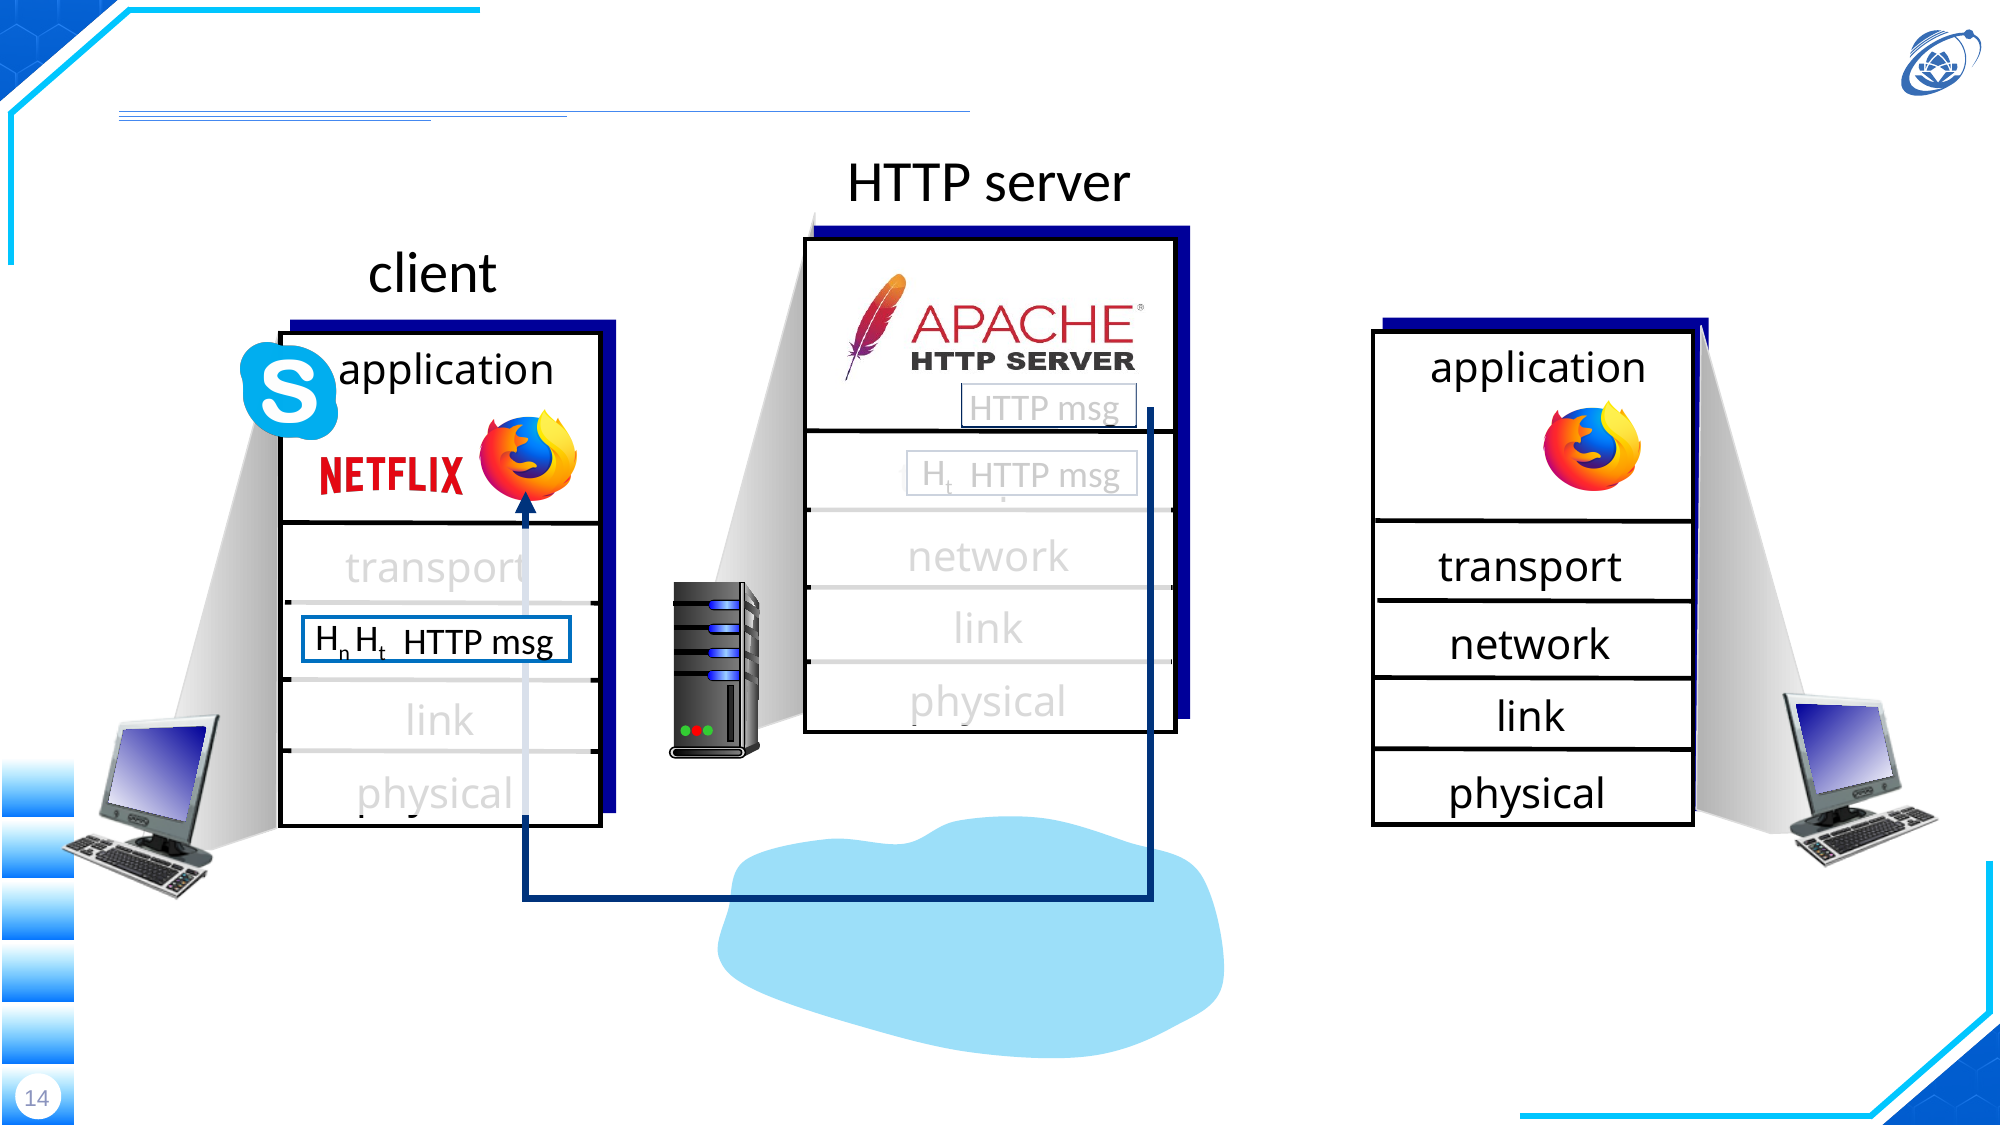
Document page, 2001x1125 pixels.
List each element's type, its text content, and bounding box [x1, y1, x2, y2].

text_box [299, 605, 571, 670]
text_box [906, 440, 1138, 504]
list [1909, 50, 1916, 58]
text_box [717, 914, 1225, 1059]
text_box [23, 135, 1977, 914]
slide_number 14 [0, 1073, 117, 1122]
